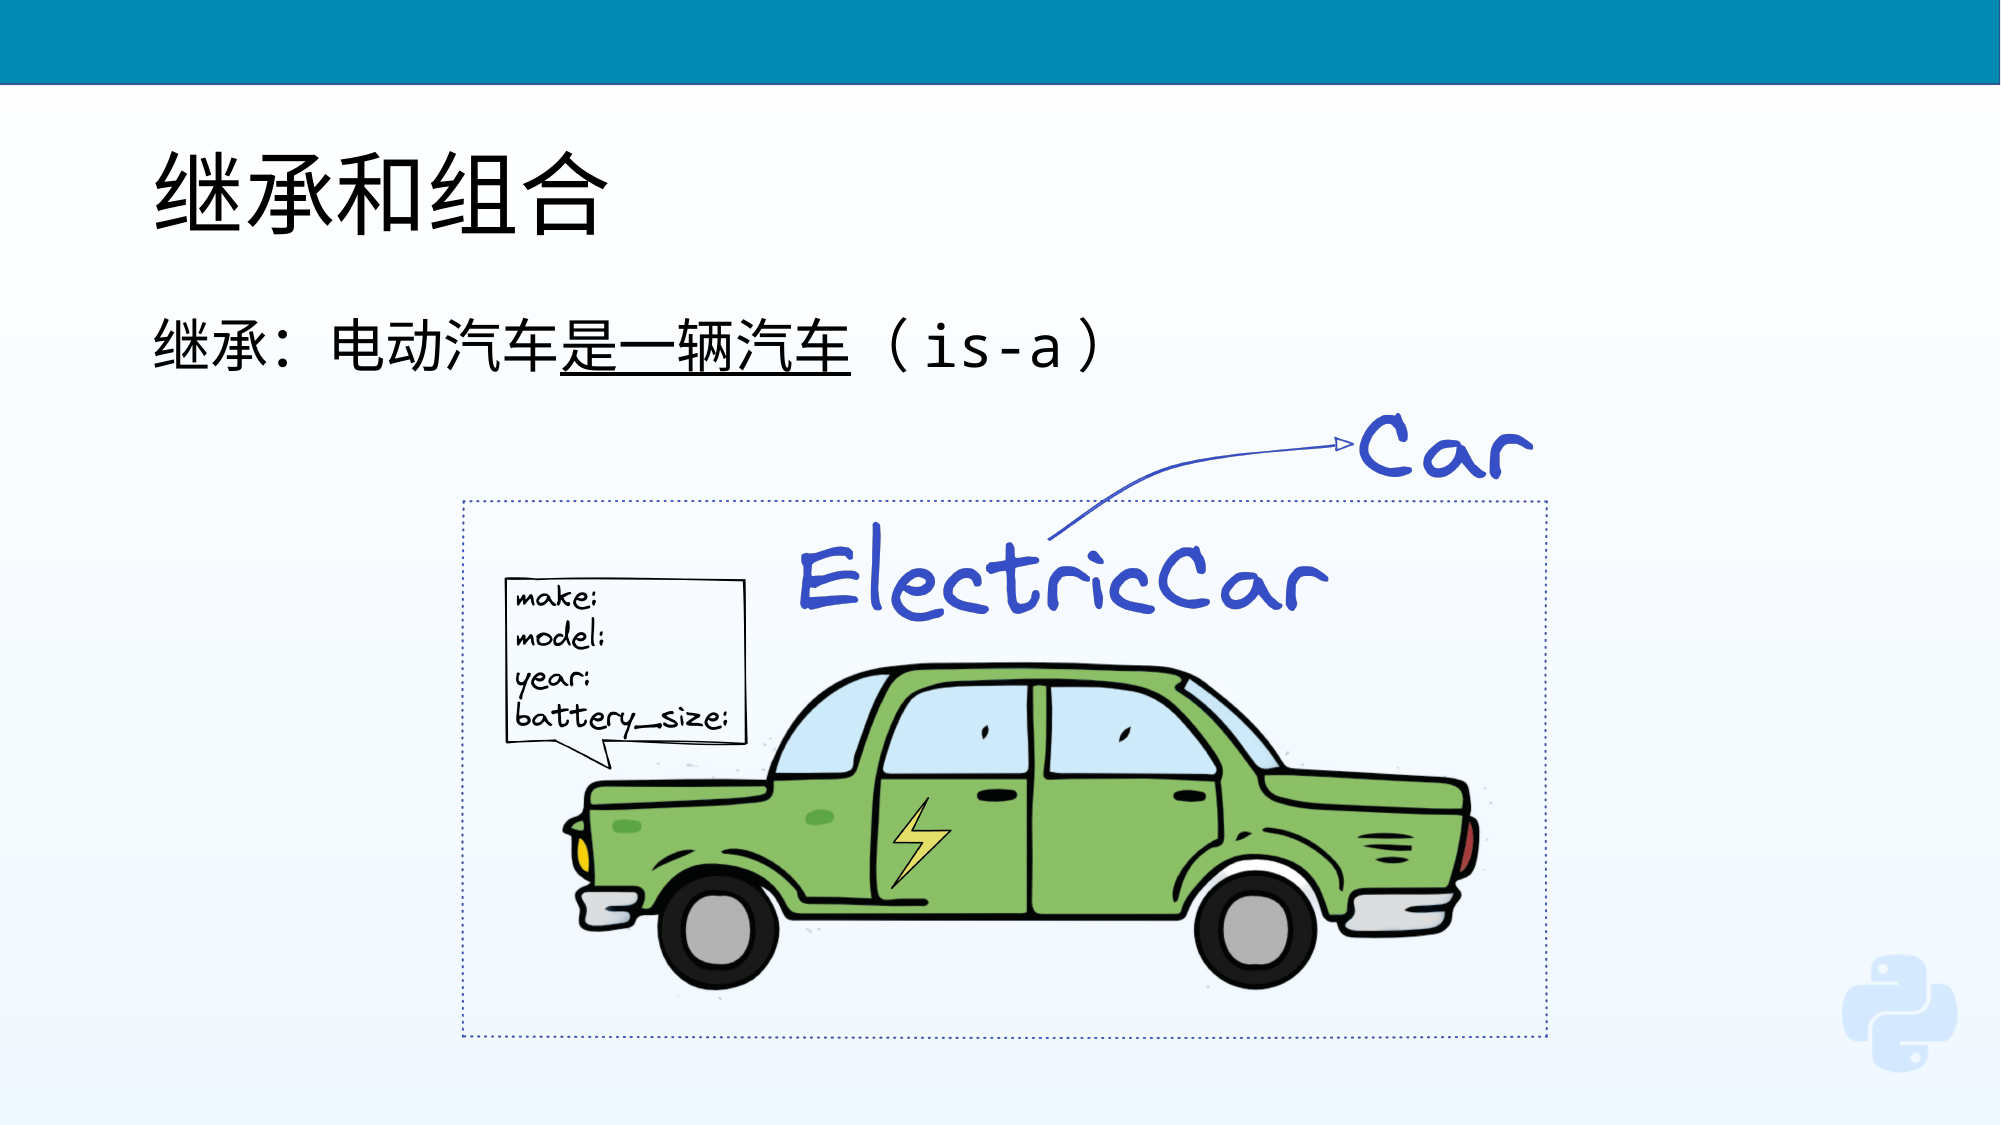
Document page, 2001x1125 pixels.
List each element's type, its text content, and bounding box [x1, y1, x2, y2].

picture [456, 382, 1554, 1044]
title 继承和组合 [137, 115, 1863, 282]
picture [1842, 946, 1958, 1081]
list 继承：电动汽车是一辆汽车（is-a） [137, 310, 1863, 1024]
